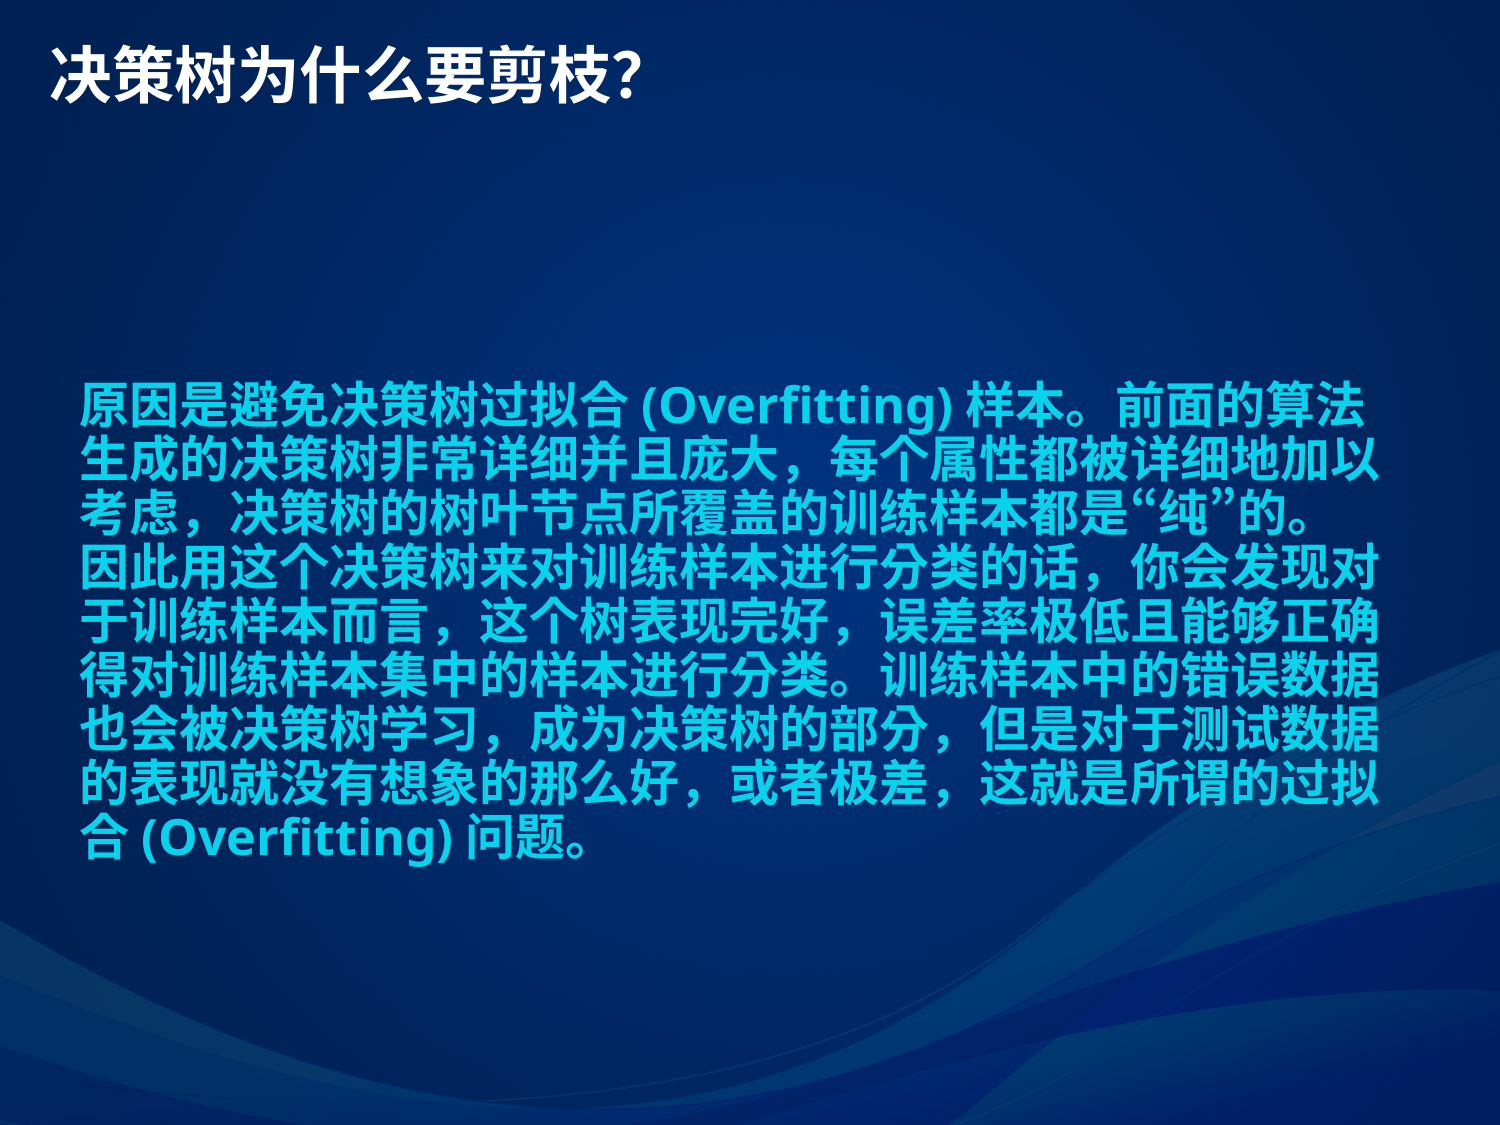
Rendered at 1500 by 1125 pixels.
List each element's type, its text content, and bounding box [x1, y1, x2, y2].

title 决策树为什么要剪枝？ [34, 9, 1386, 138]
picture [0, 0, 1500, 1125]
text_box 原因是避免决策树过拟合(Overfitting)样本。前面的算法生成的决策树非常详细并且庞大，每个属性都被详细地加以考虑，决策树的树叶节点所覆盖的训练样本都是“纯”的。因此用这个决策树来对训练样本进行分类的话，你会发现对于训练样本而言，这个树表现完好，误差率极低且能够正确得对训练样本集中的样本进行分类。训练样本中的错误数据也会被决策树学习，成为决策树的部分，但是对于测试数据的表现就没有想象的那么好，或者极差，这就是所谓的过拟合(Overfitting)问题。 [64, 184, 1400, 1062]
